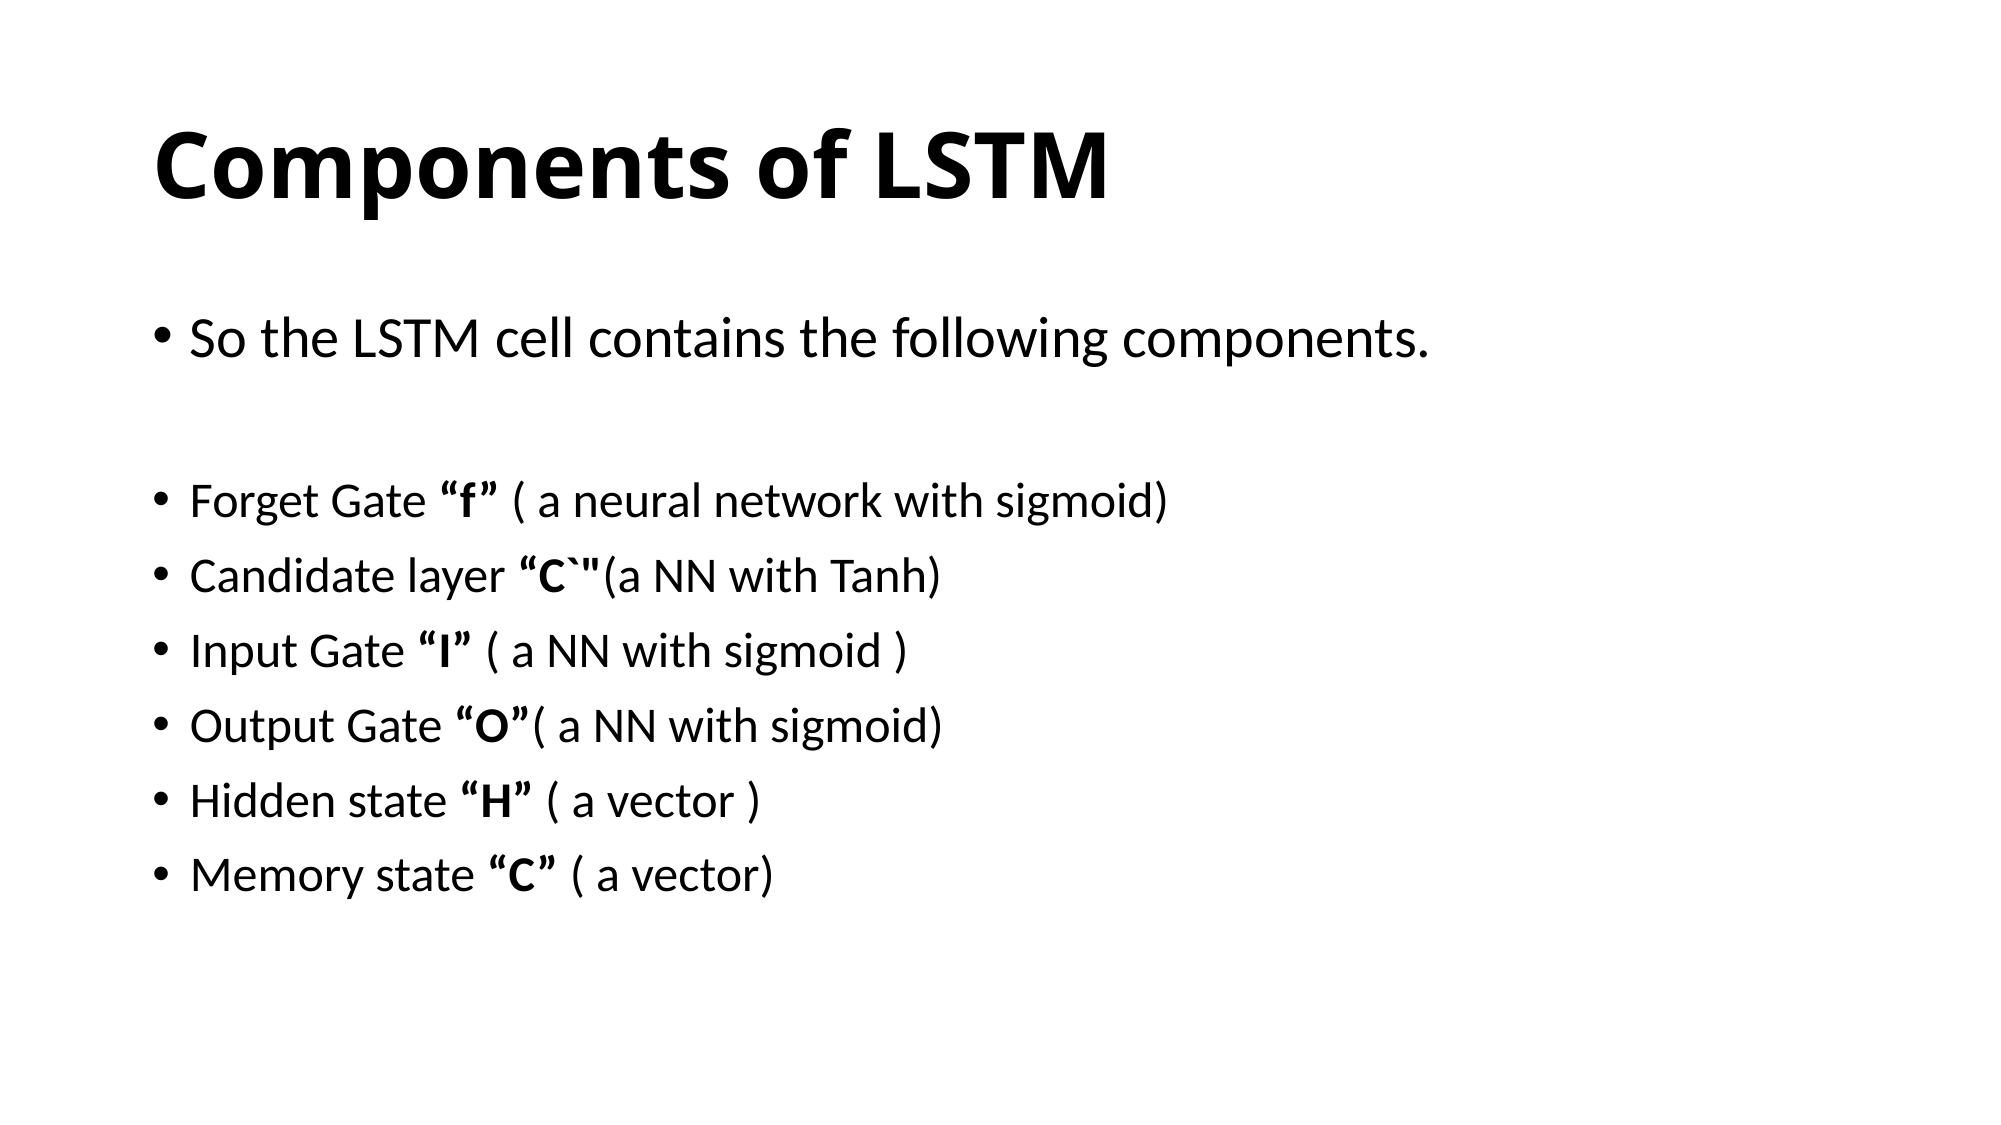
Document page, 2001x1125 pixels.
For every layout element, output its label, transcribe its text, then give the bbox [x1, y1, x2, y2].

list So the LSTM cell contains the following components. Forget Gate “f” ( a neural network with sigmoid) Candidate layer “C`"(a NN with Tanh) Input Gate “I” ( a NN with sigmoid ) Output Gate “O”( a NN with sigmoid) Hidden state “H” ( a vector ) Memory state “C” ( a vector) [137, 299, 1863, 1014]
title Components of LSTM [137, 59, 1863, 278]
